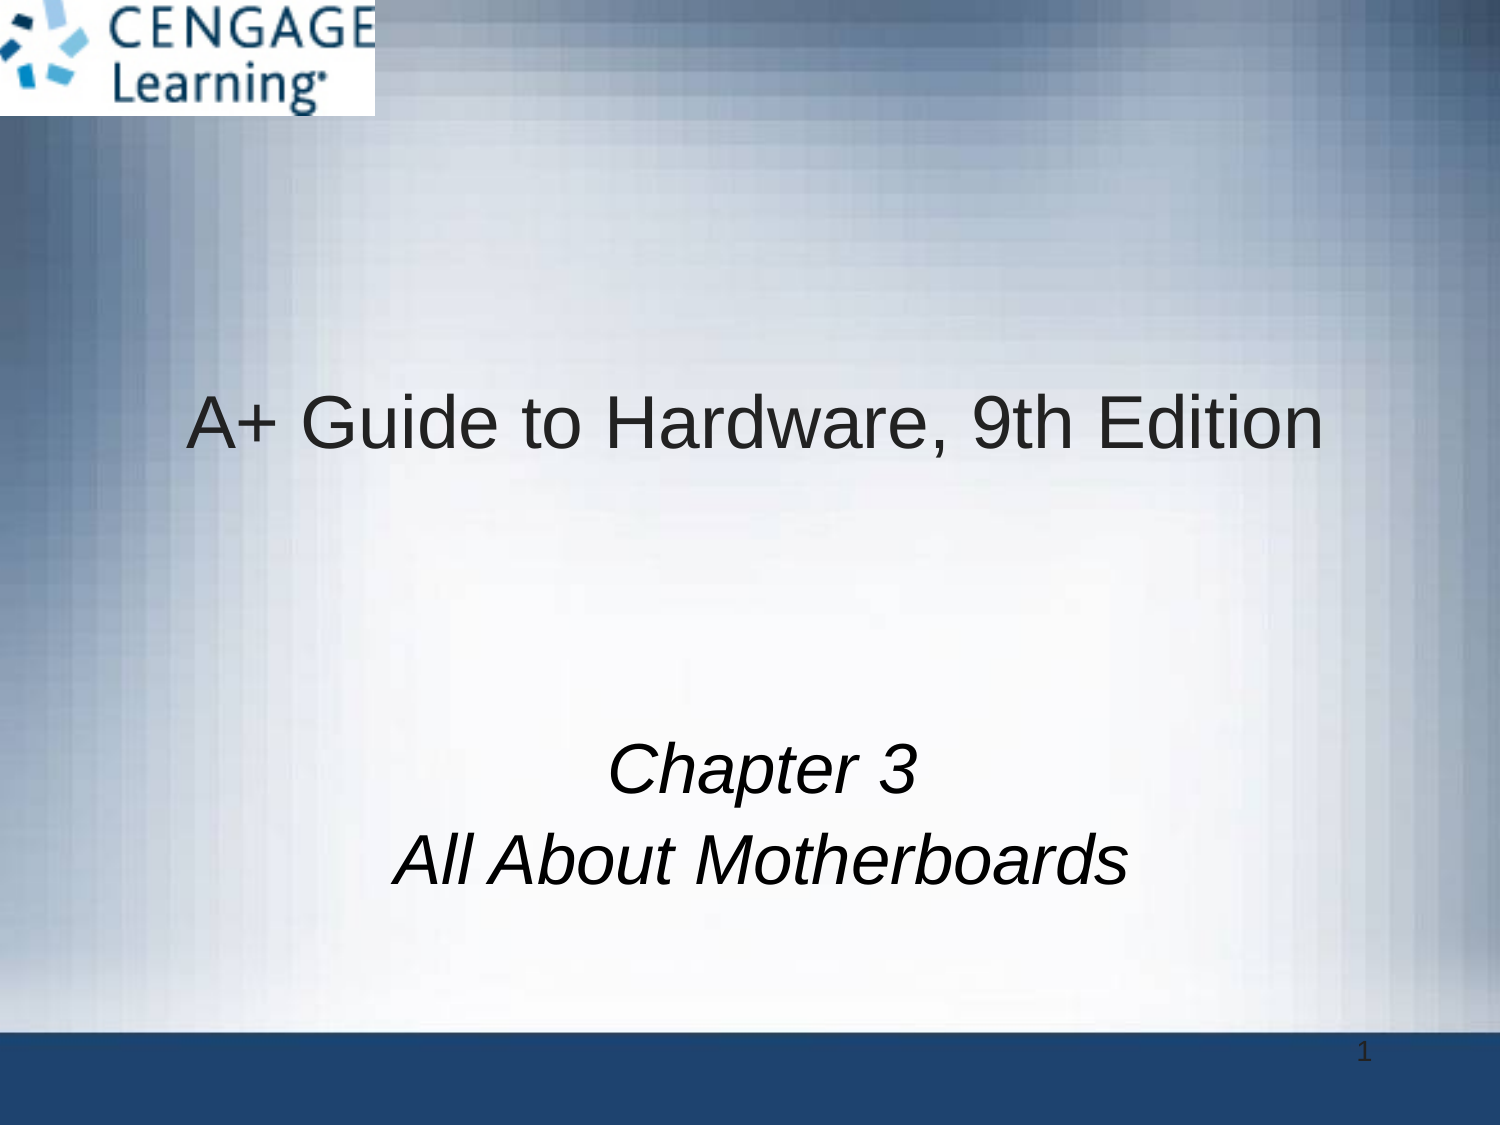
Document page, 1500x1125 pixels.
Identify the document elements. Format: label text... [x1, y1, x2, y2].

title A+ Guide to Hardware, 9th Edition [99, 237, 1413, 600]
slide_number 1 [1074, 1025, 1388, 1100]
picture [0, 0, 1500, 1125]
subtitle Chapter 3 All About Motherboards [99, 725, 1425, 963]
